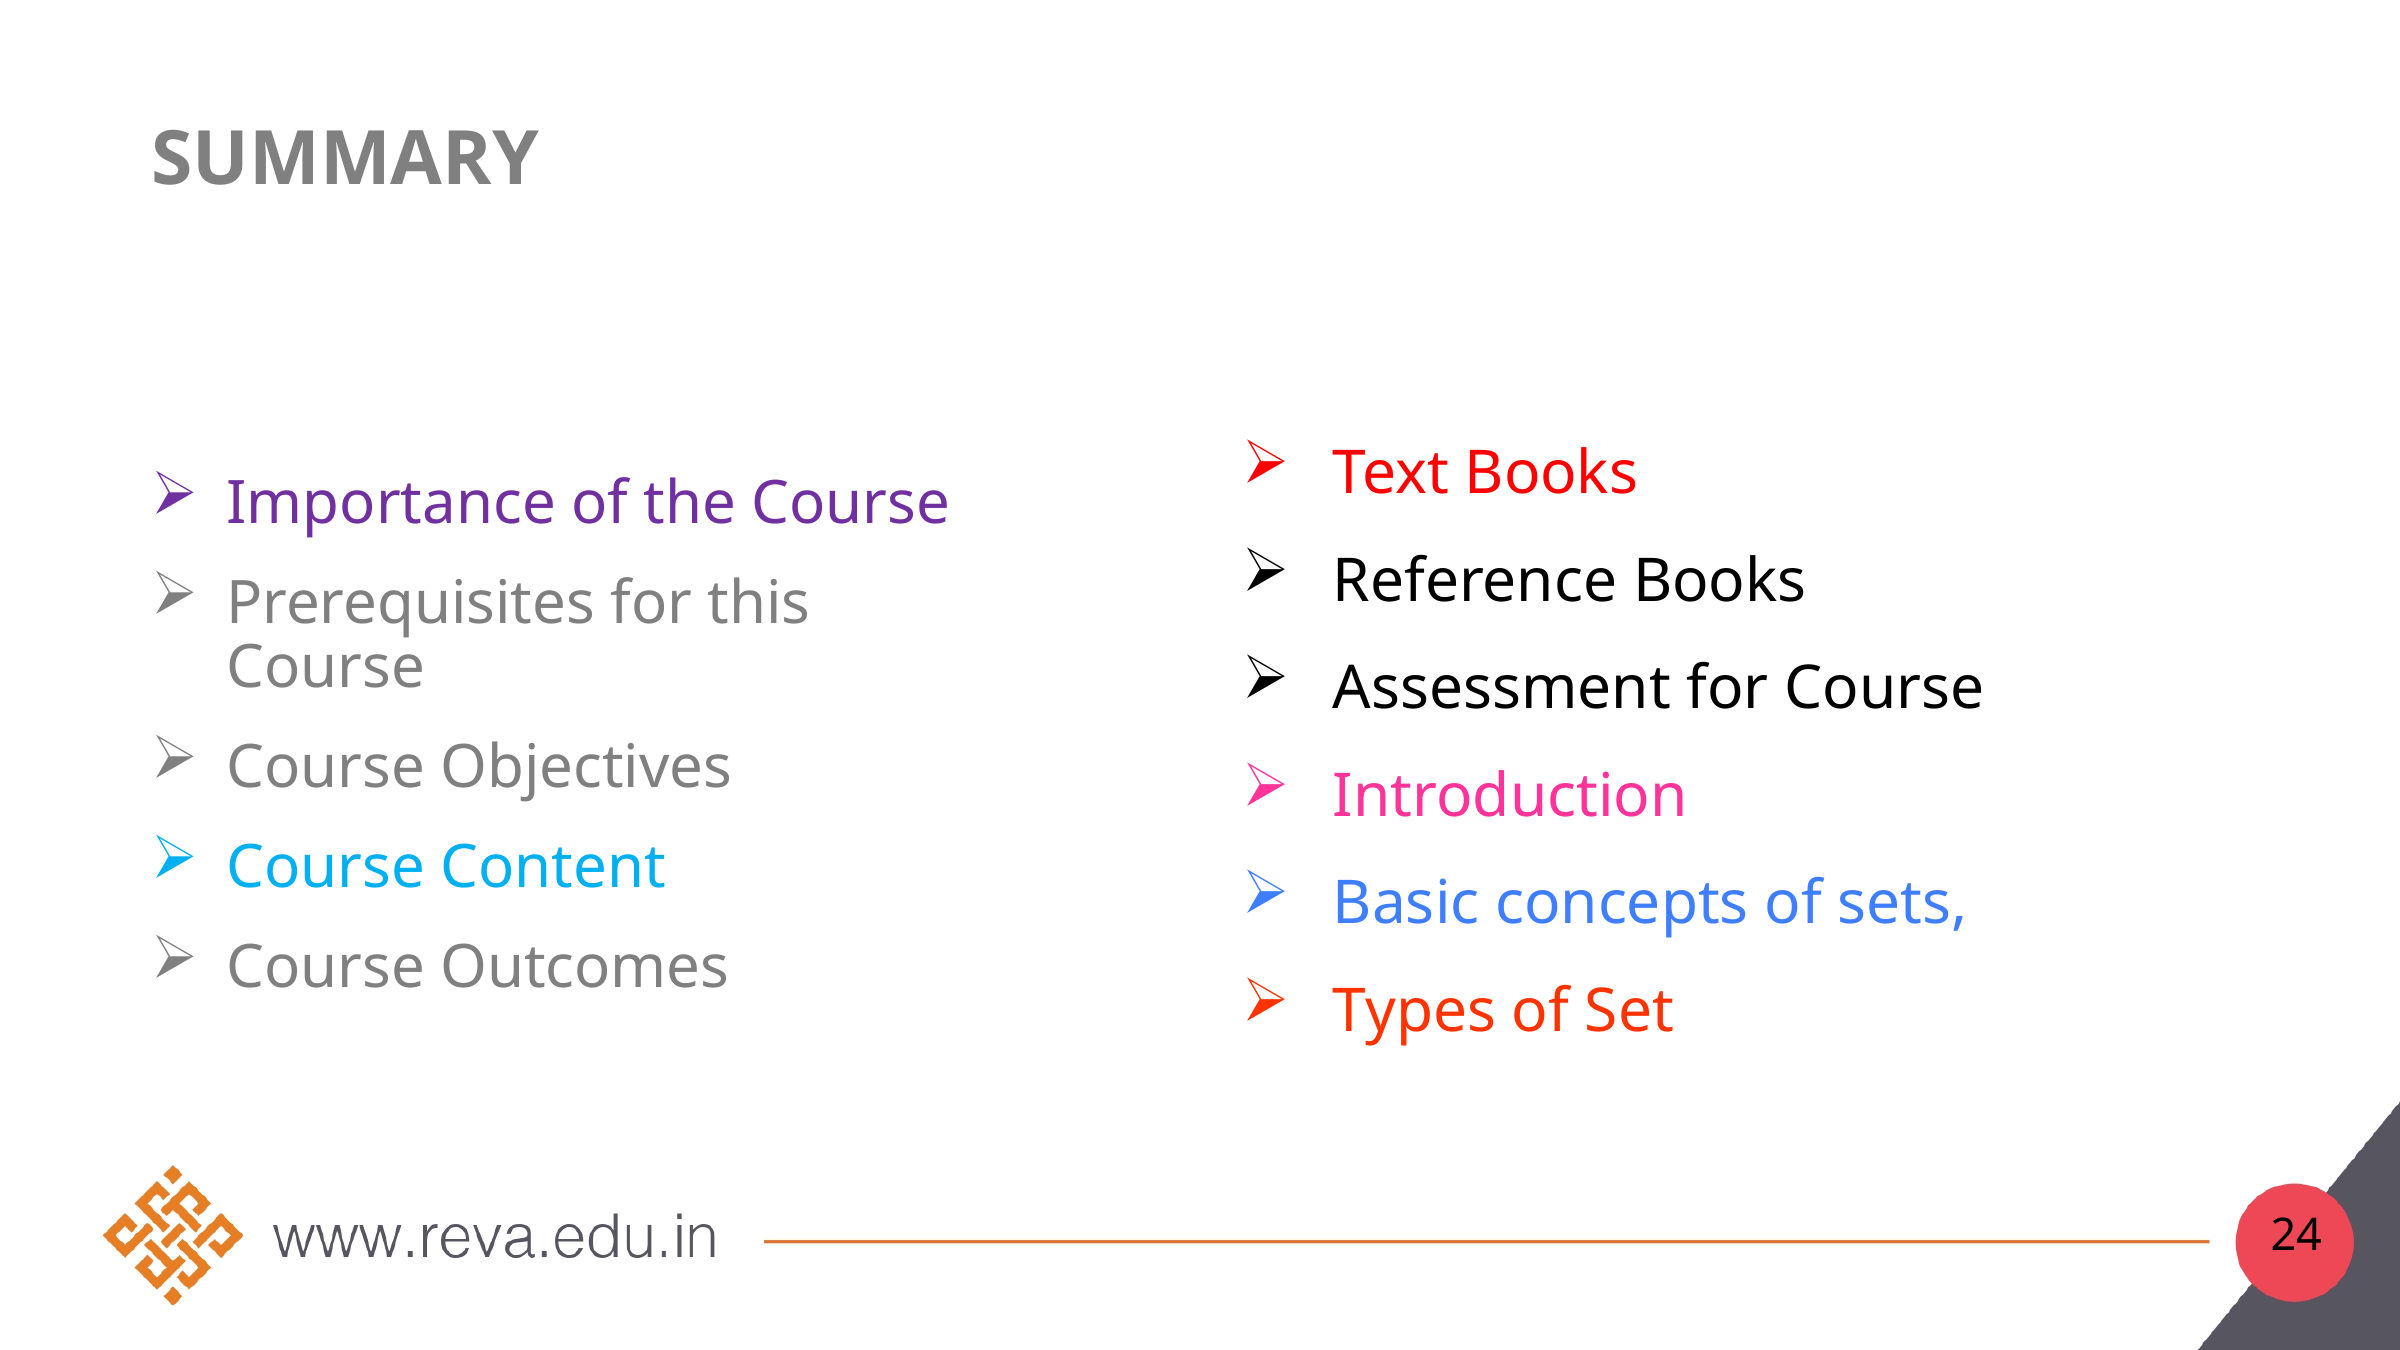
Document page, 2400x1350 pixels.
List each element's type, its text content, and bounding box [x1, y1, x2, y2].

text_box Text Books Reference Books Assessment for Course Introduction Basic concepts of sets, Types of Set [1224, 424, 2213, 1050]
slide_number 24 [2237, 1200, 2355, 1272]
title SUMMARY [136, 77, 1360, 243]
list Importance of the Course Prerequisites for this Course Course Objectives Course Content Course Outcomes [136, 349, 1025, 988]
picture [0, 0, 2400, 1350]
